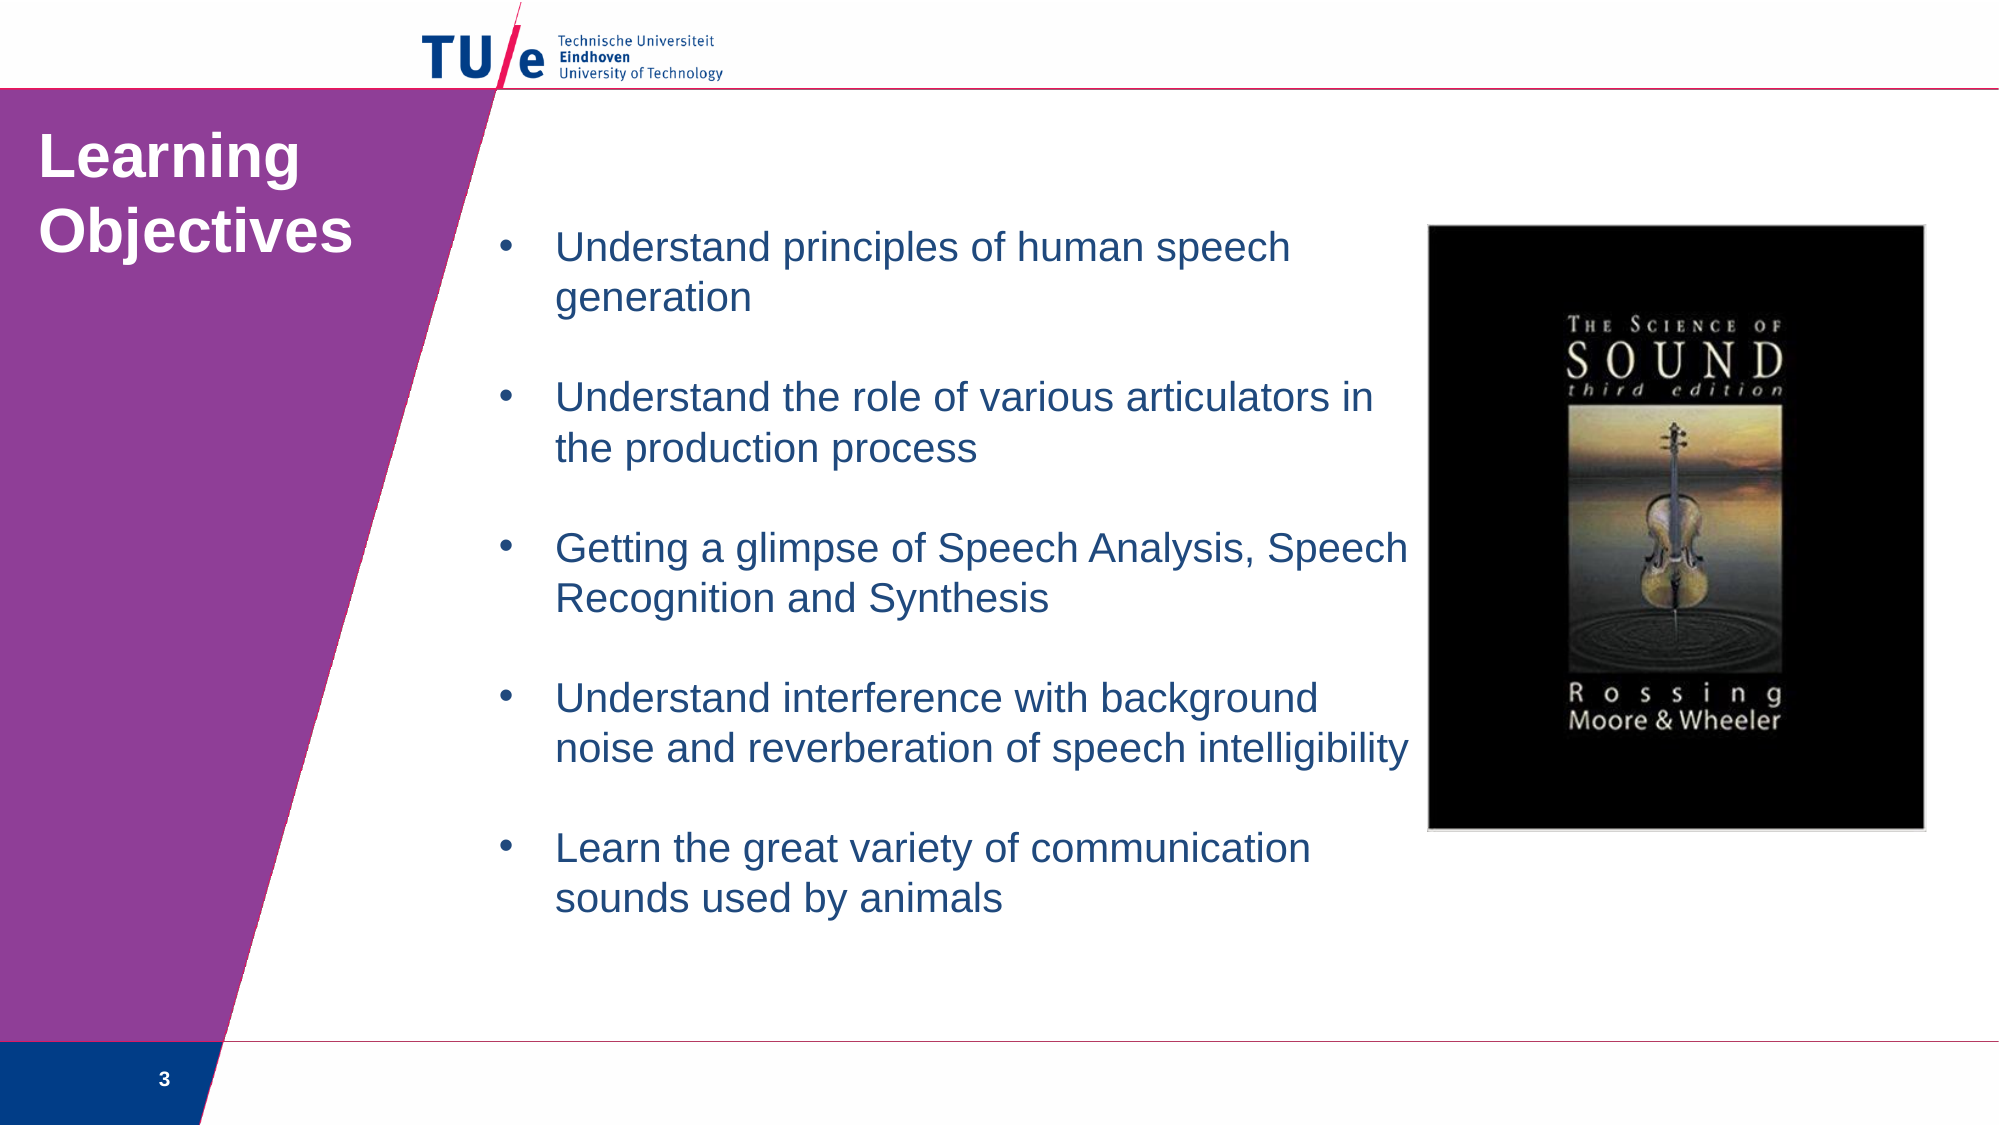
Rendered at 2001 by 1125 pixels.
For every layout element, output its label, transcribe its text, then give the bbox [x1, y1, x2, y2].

slide_number 3 [152, 1065, 189, 1125]
text_box [1427, 224, 1927, 832]
text_box [0, 2, 1999, 1125]
text_box Understand principles of human speech generation Understand the role of various articulators in the production process Getting a glimpse of Speech Analysis, Speech Recognition and Synthesis Understand interference with background noise and reverberation of speech intelligibility Learn the great variety of communication sounds used by animals [498, 162, 1410, 1018]
title Learning Objectives [36, 112, 463, 303]
